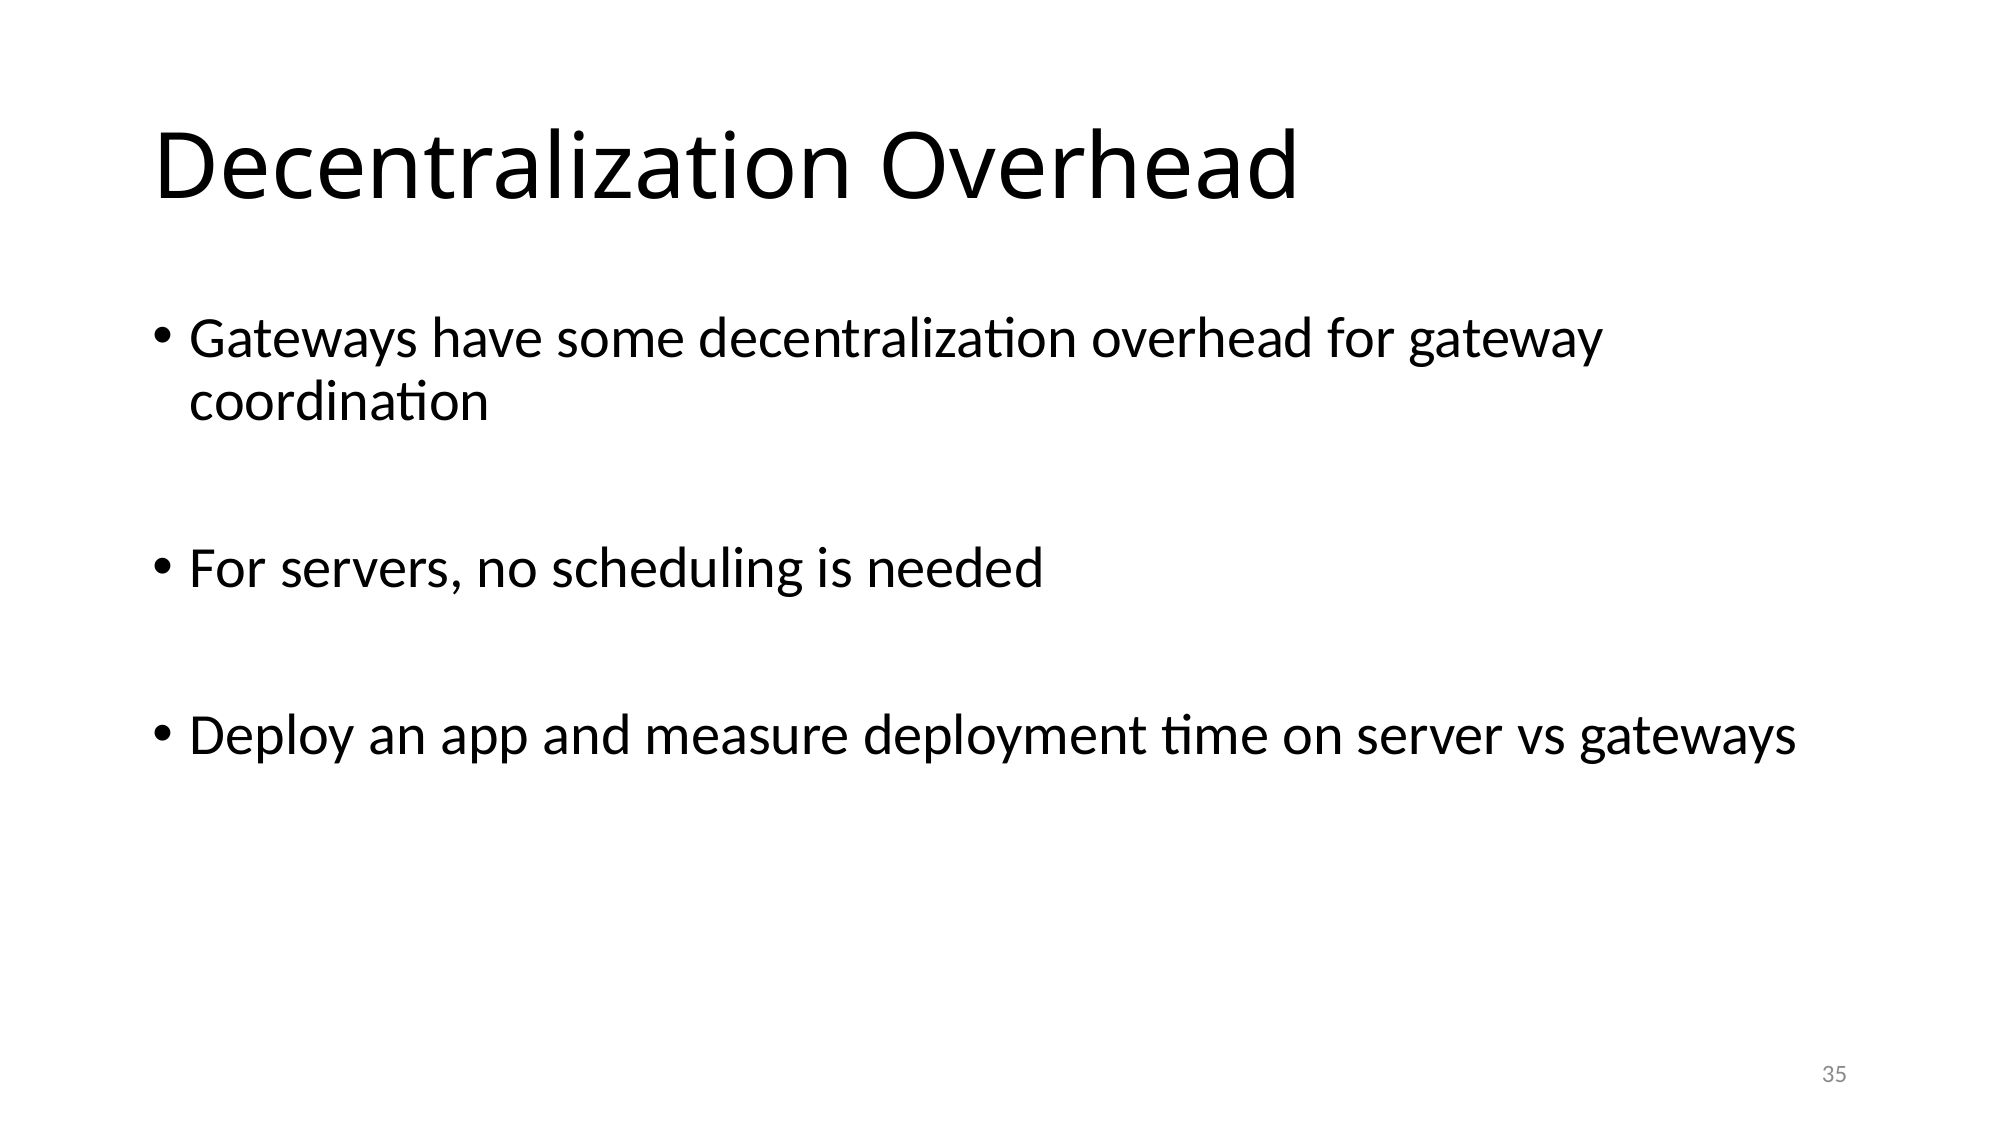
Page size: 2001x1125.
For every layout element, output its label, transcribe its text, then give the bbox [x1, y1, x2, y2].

list Gateways have some decentralization overhead for gateway coordination For servers, no scheduling is needed Deploy an app and measure deployment time on server vs gateways [137, 299, 1863, 1014]
title Decentralization Overhead [137, 59, 1863, 278]
slide_number 35 [1412, 1042, 1863, 1103]
